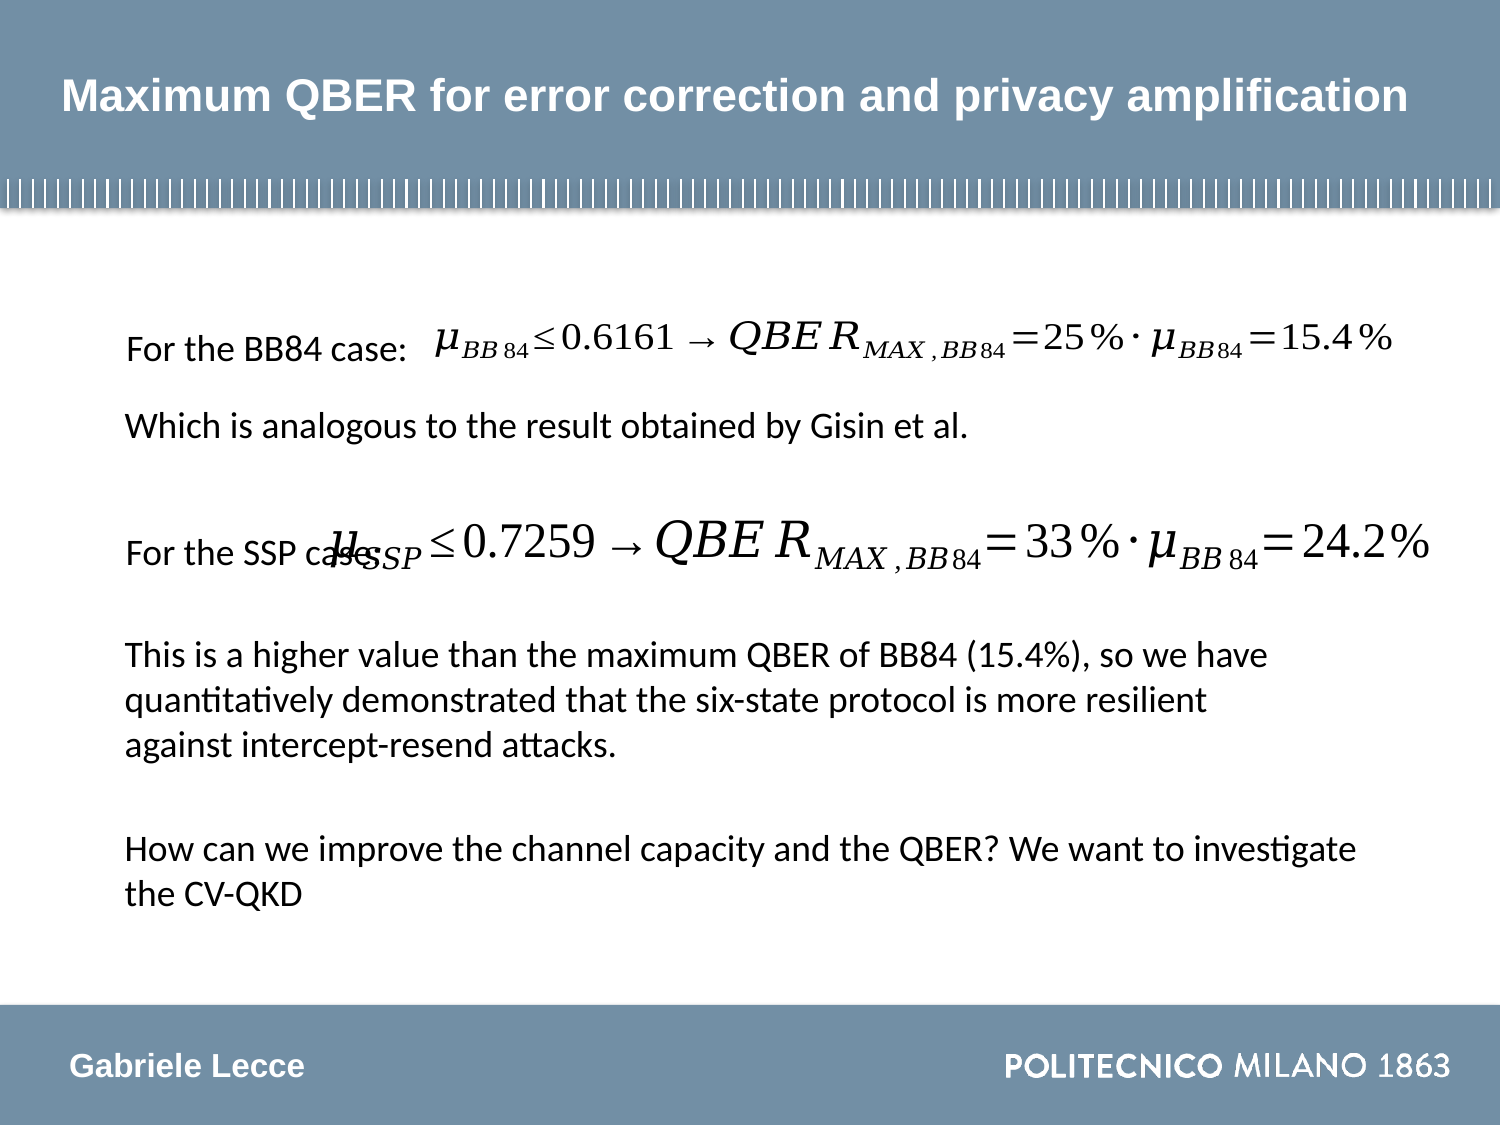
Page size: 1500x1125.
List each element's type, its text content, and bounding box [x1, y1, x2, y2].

picture [999, 1041, 1456, 1089]
text_box Maximum QBER for error correction and privacy amplification [46, 58, 1454, 149]
text_box How can we improve the channel capacity and the QBER? We want to investigate the CV-QKD [109, 816, 1382, 922]
text_box For the BB84 case: [111, 316, 432, 376]
text_box For the SSP case: [111, 520, 398, 581]
text_box This is a higher value than the maximum QBER of BB84 (15.4%), so we have quantitatively demonstrated that the six-state protocol is more resilient against intercept-resend attacks. [109, 623, 1296, 773]
text_box Which is analogous to the result obtained by Gisin et al. [109, 393, 1190, 454]
